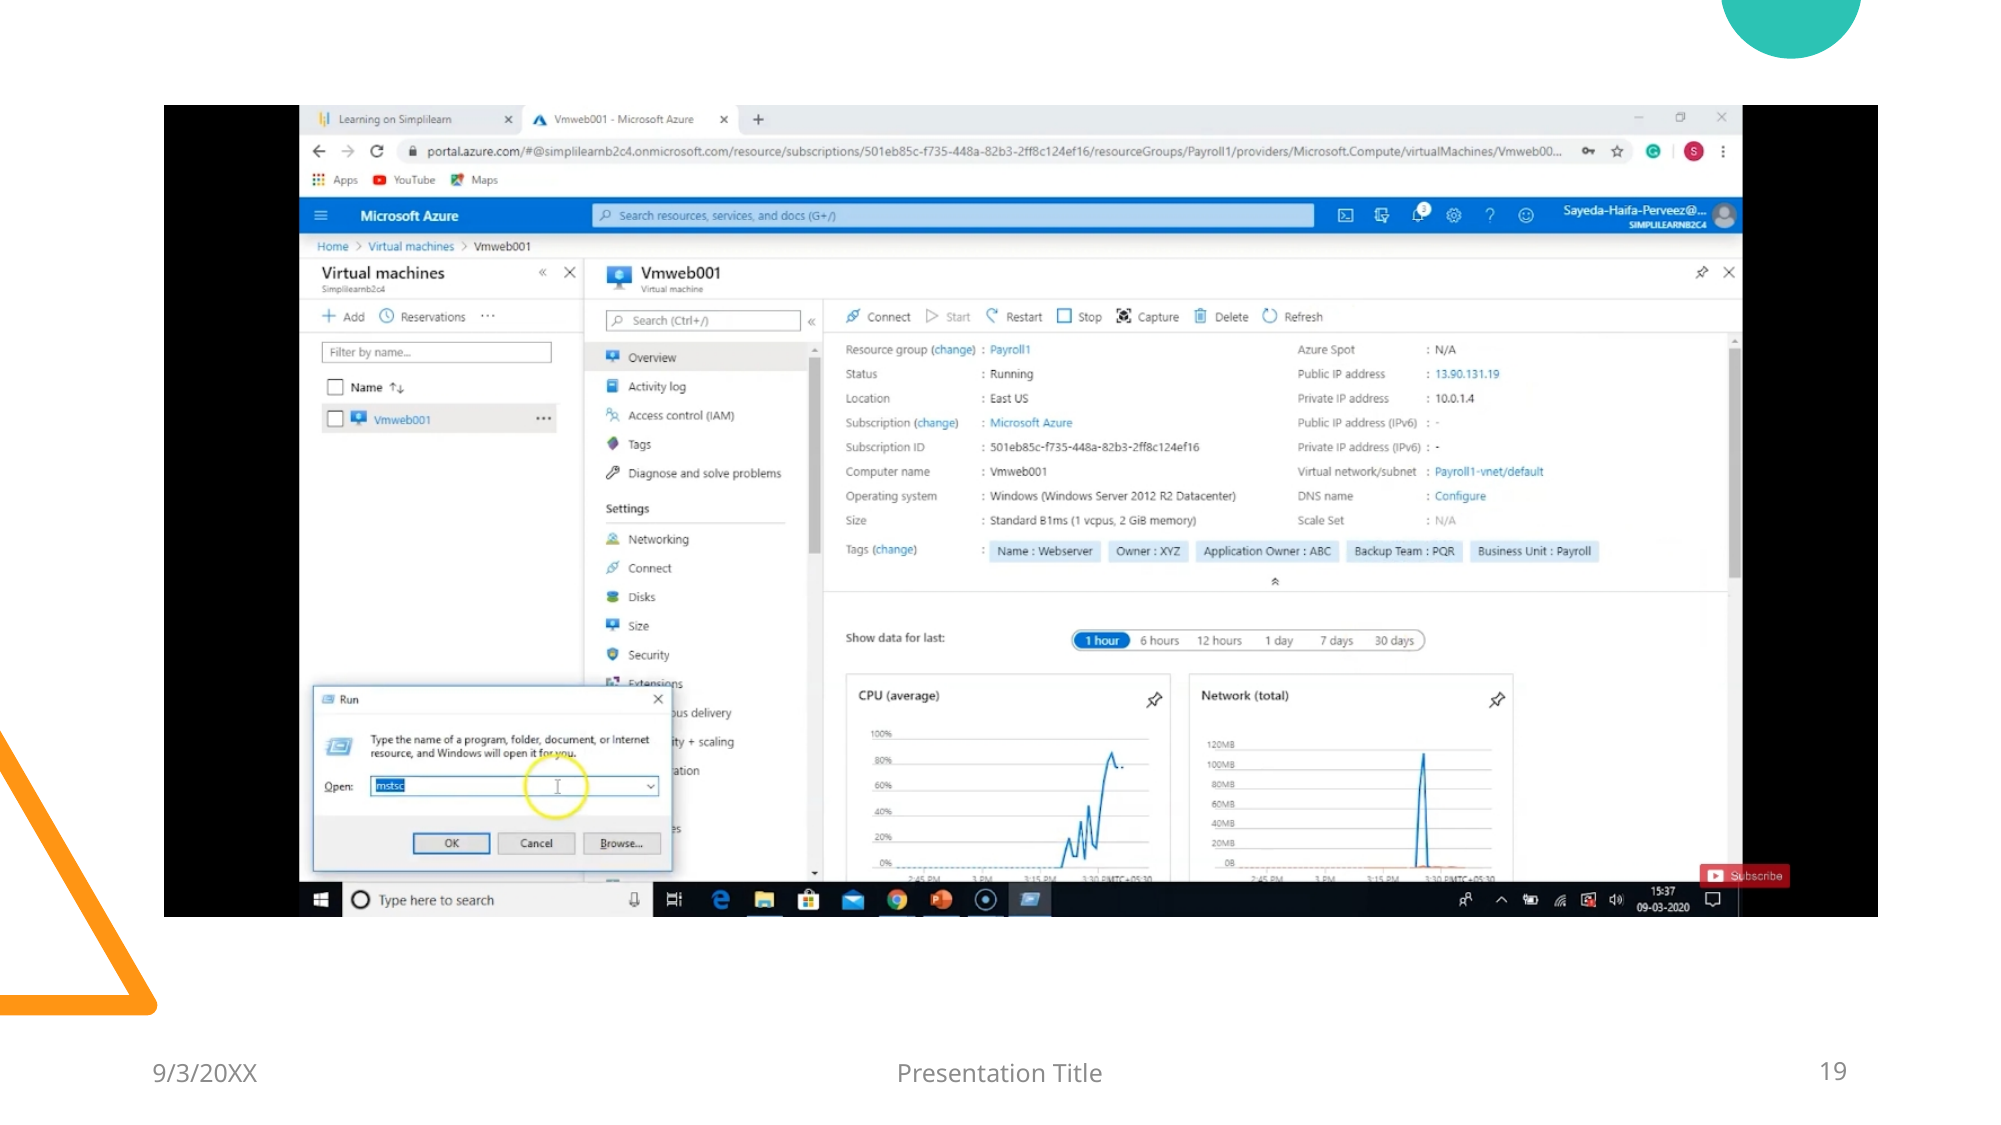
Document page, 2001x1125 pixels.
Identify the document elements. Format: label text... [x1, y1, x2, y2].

picture [164, 105, 1878, 917]
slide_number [137, 1042, 588, 1103]
slide_number 19 [1412, 1042, 1863, 1103]
footer Presentation Title [662, 1042, 1338, 1103]
